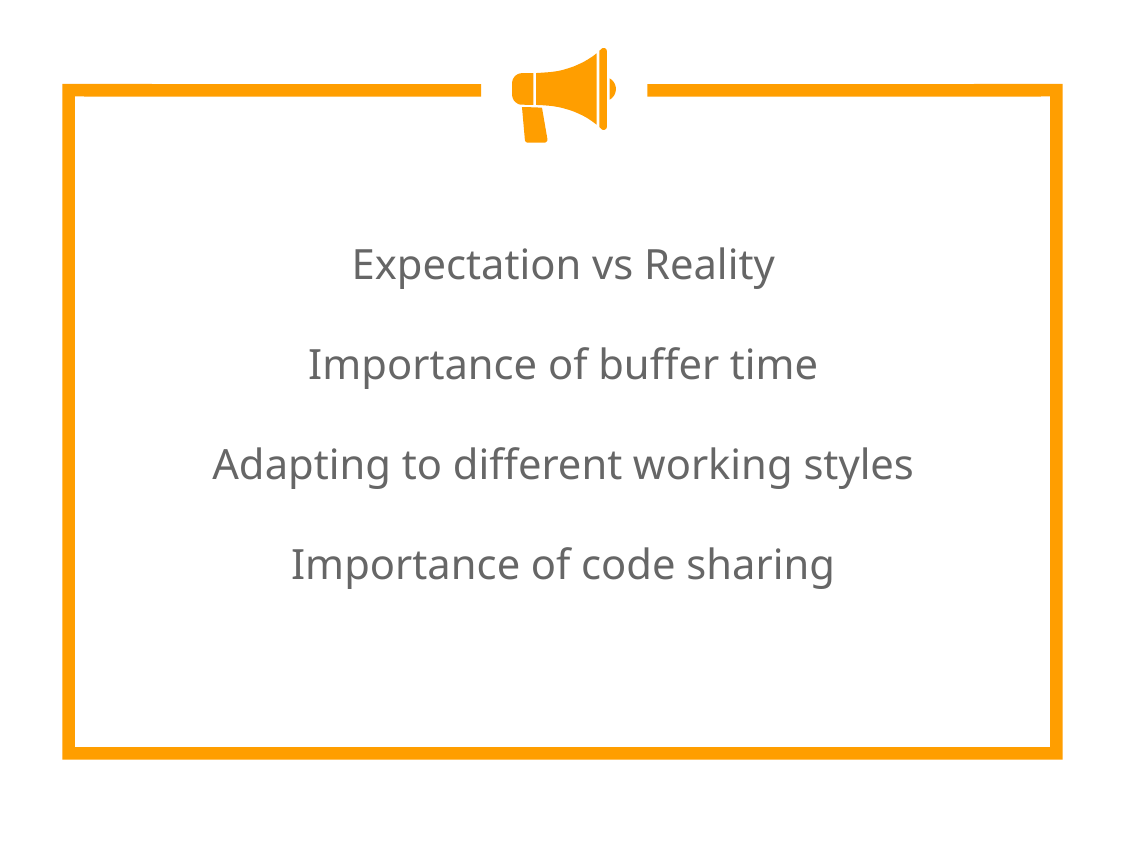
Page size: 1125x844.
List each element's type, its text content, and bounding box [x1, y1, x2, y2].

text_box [511, 47, 617, 143]
text_box Expectation vs Reality Importance of buffer time Adapting to different working styles Importance of code sharing [185, 226, 942, 655]
